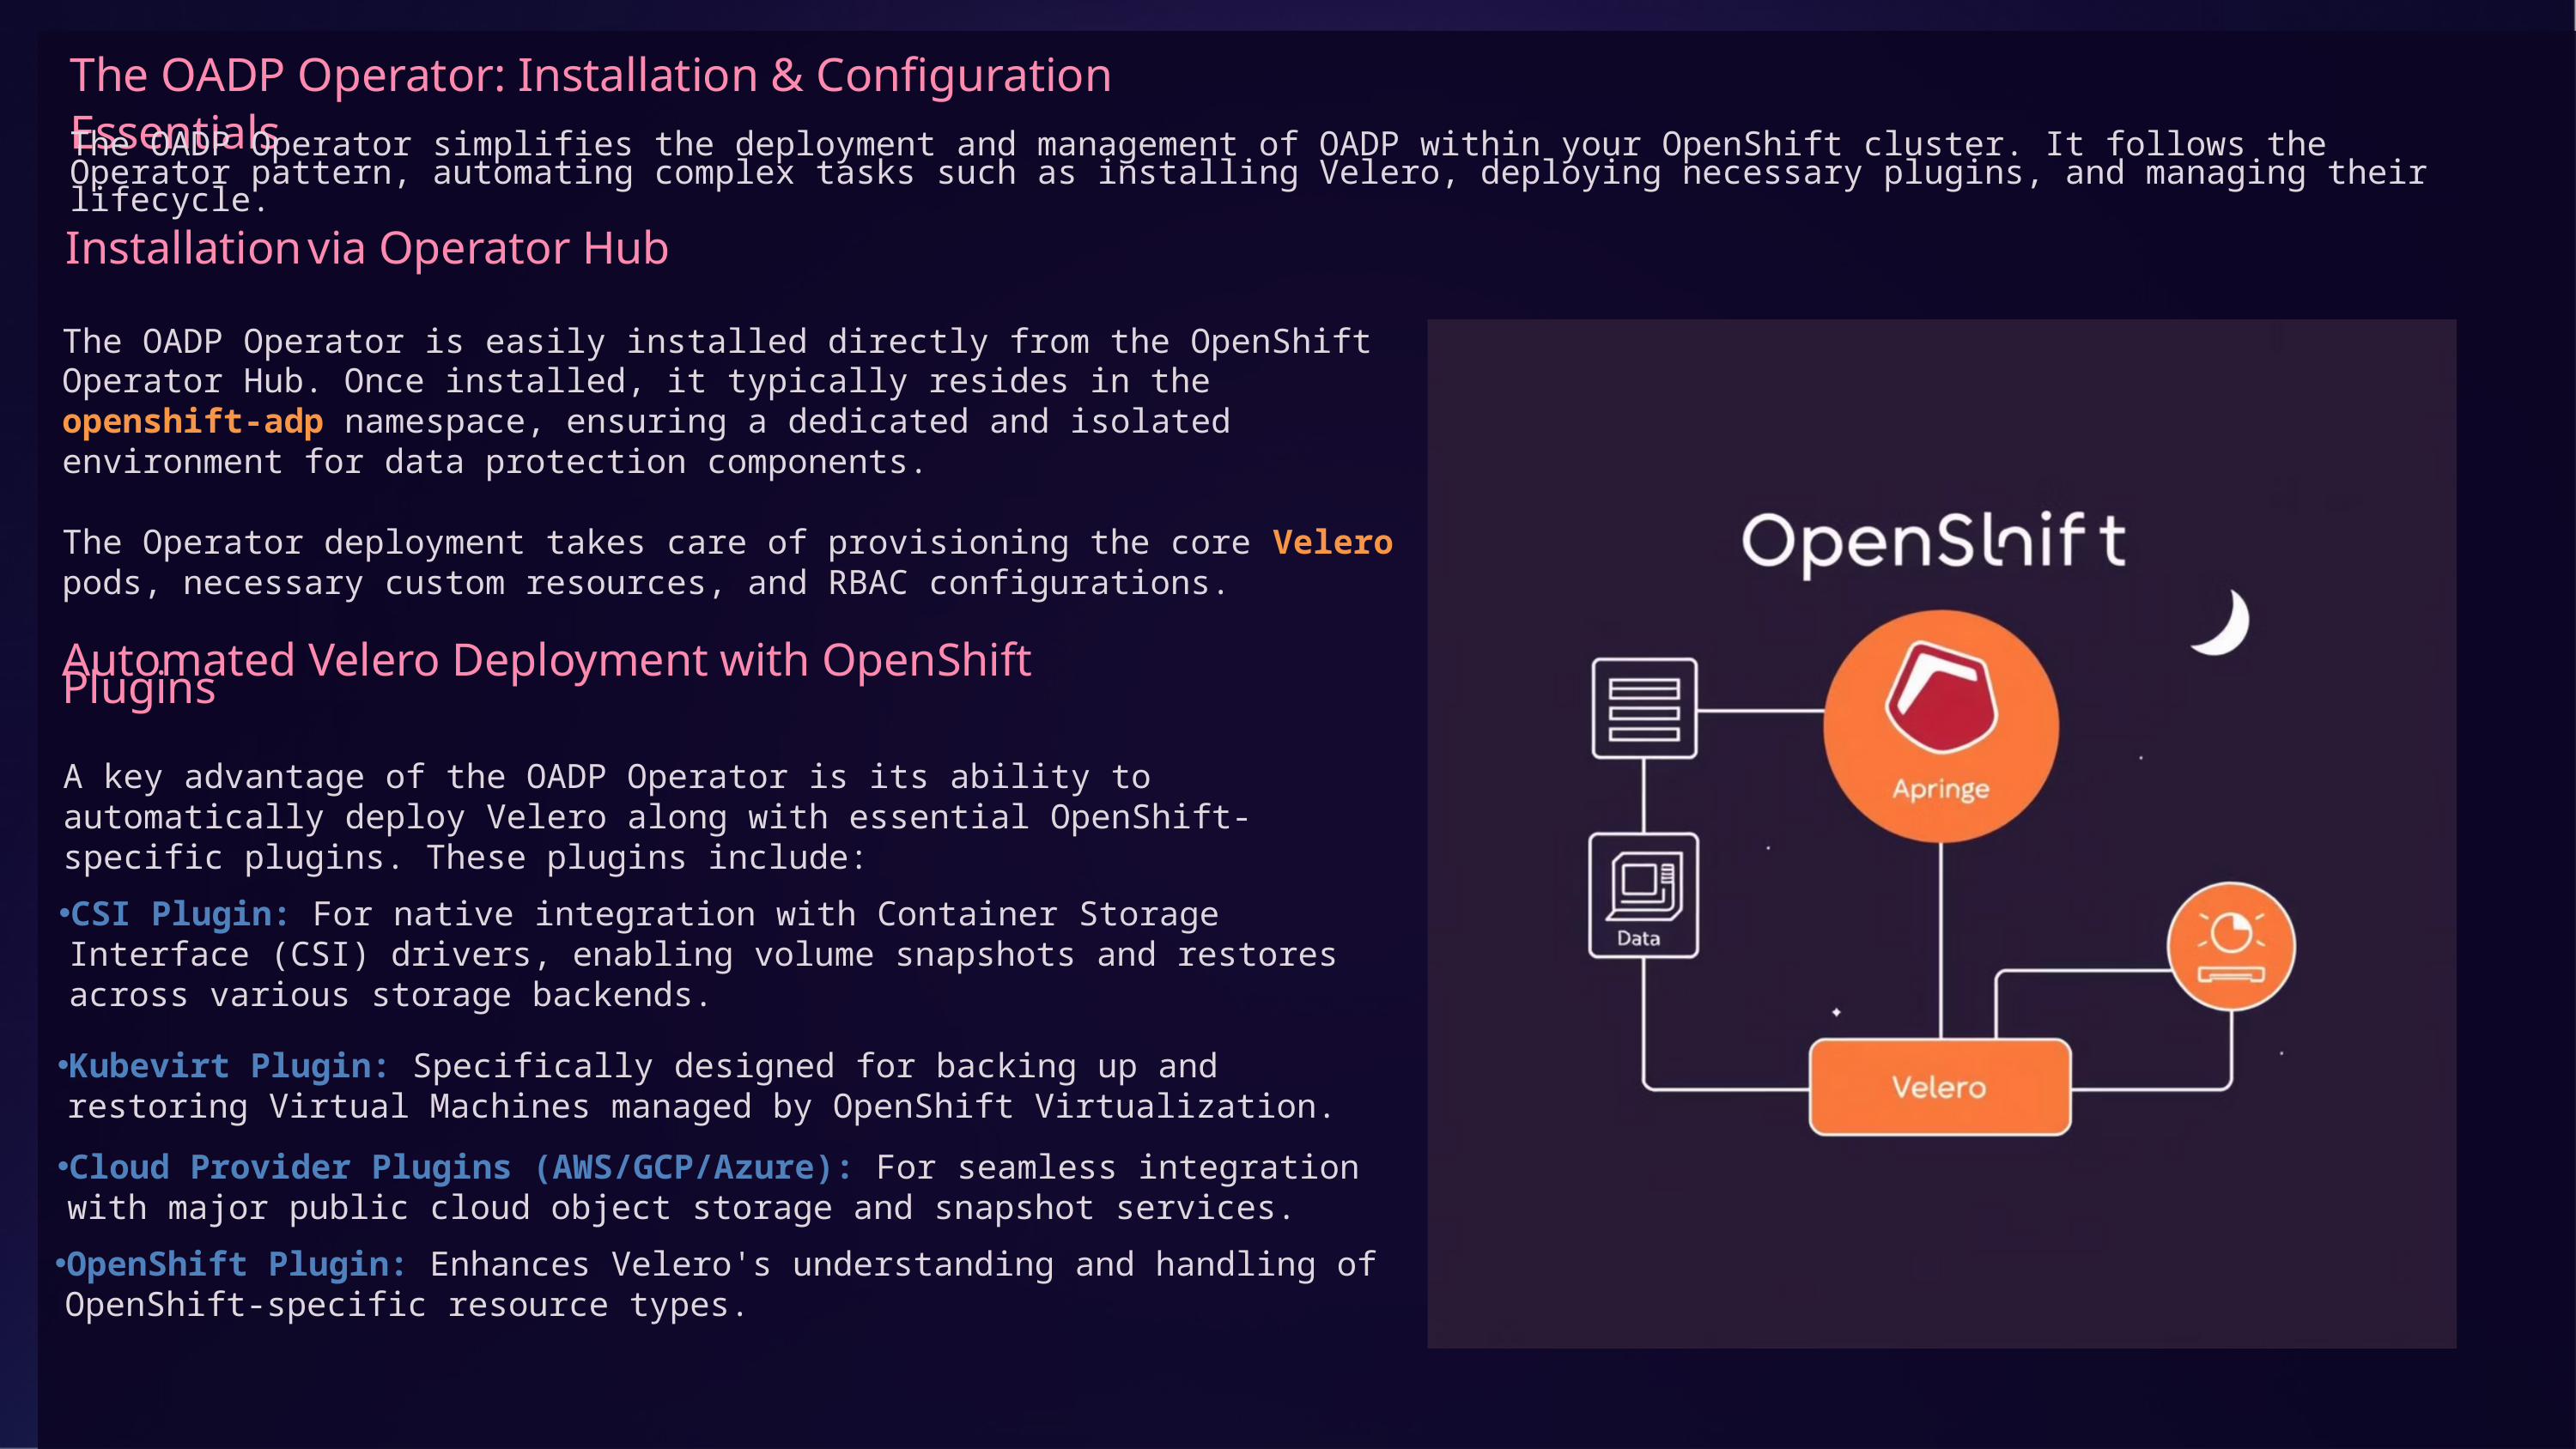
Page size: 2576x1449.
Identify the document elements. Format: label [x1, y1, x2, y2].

text_box [37, 30, 2576, 1449]
text_box [0, 0, 2576, 1449]
text_box [1427, 318, 2458, 1349]
